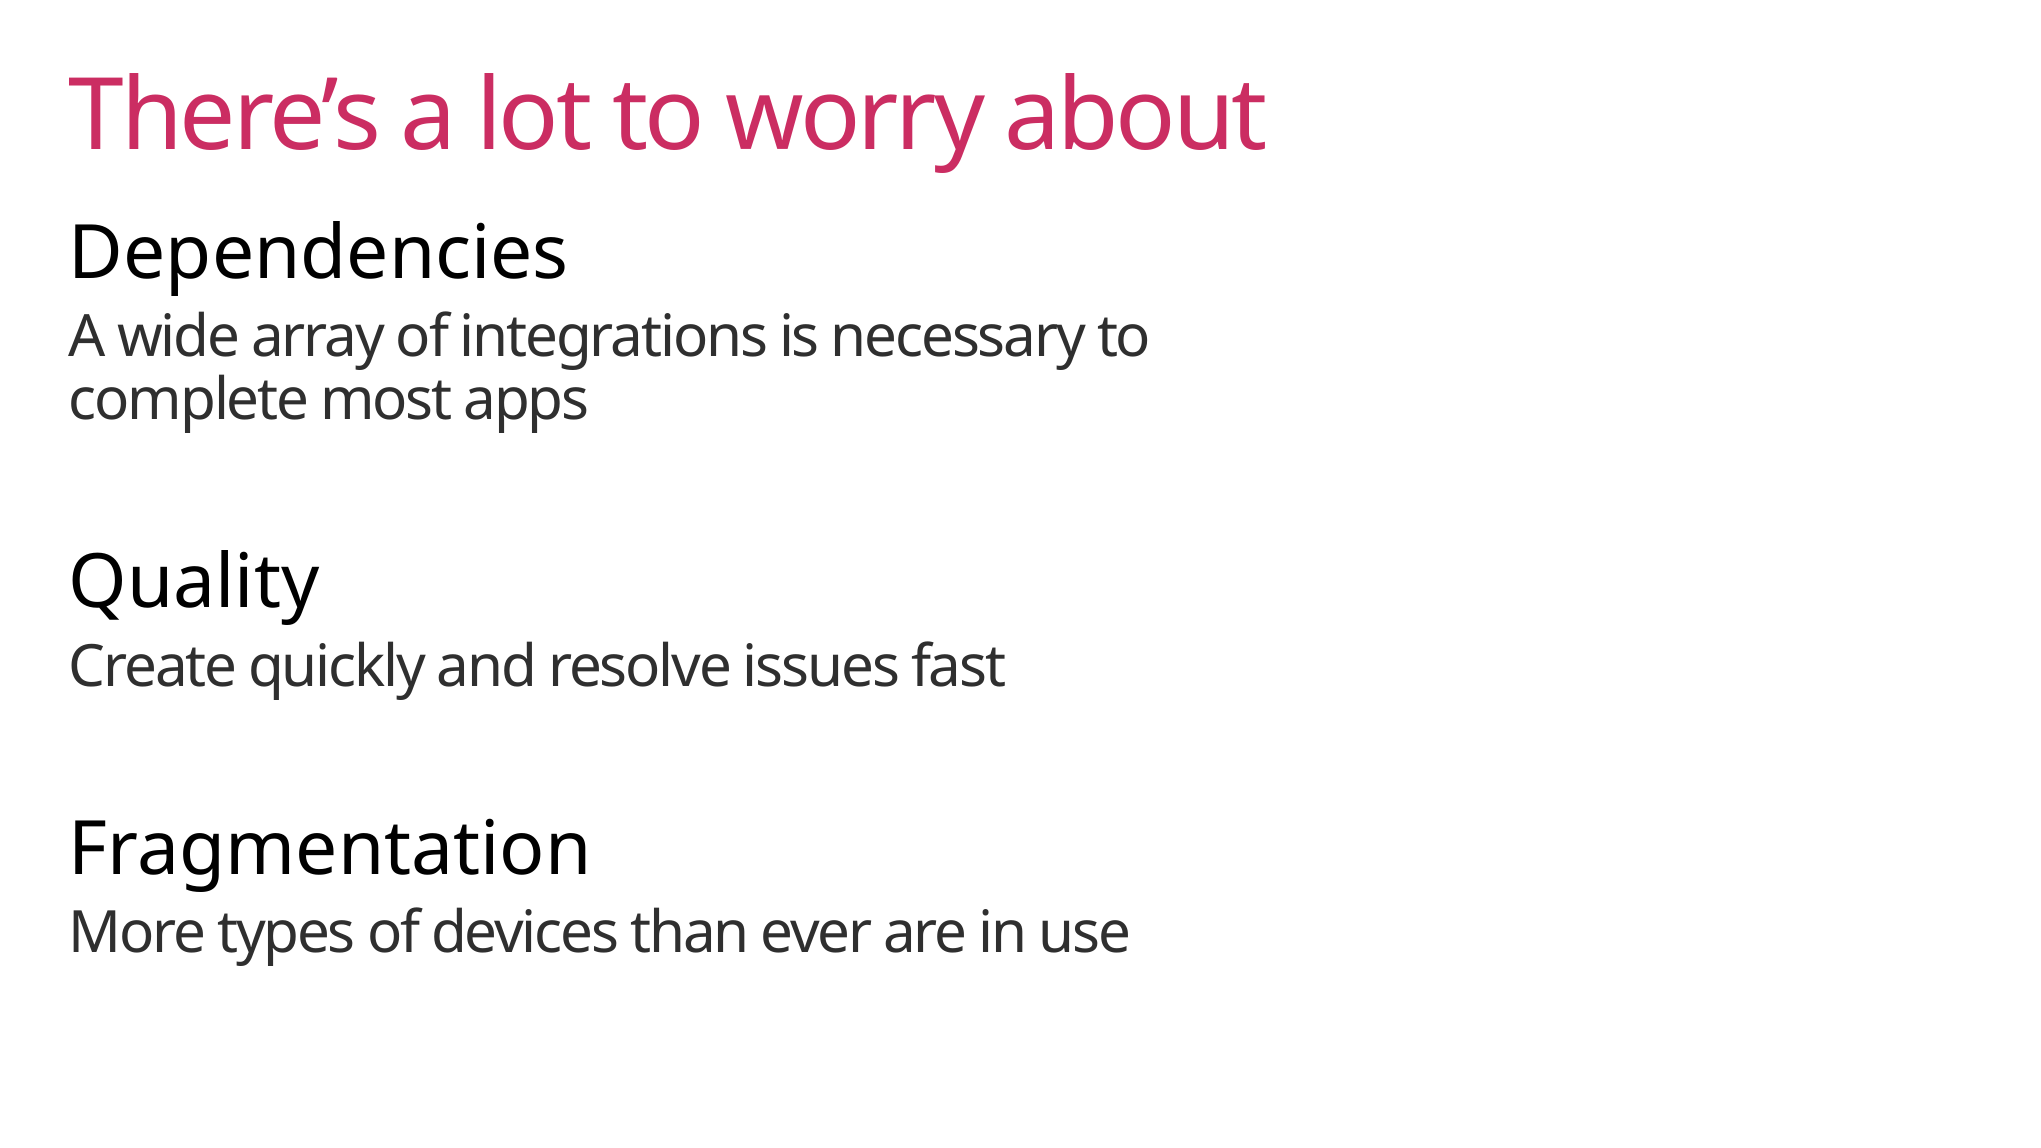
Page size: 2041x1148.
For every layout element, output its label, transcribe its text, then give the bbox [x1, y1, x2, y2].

title There’s a lot to worry about [45, 48, 1996, 199]
list Dependencies A wide array of integrations is necessary to complete most apps Quality Create quickly and resolve issues fast Fragmentation More types of devices than ever are in use [45, 198, 1289, 981]
